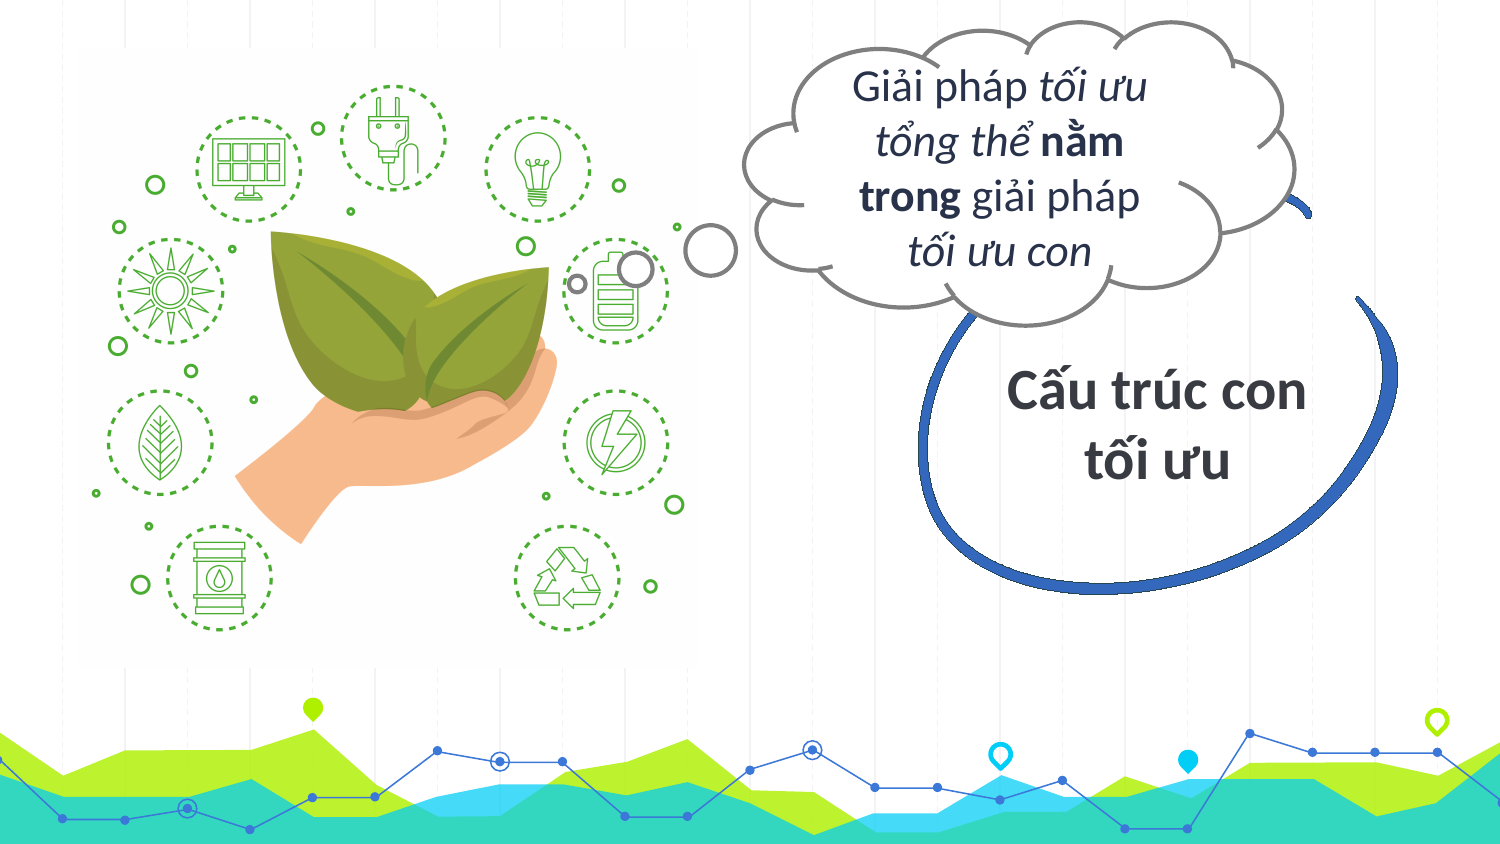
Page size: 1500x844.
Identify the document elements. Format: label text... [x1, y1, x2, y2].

text_box [918, 296, 1398, 595]
text_box Giải pháp tối ưu tổng thể nằm trong giải pháp tối ưu con [741, 20, 1297, 328]
text_box Giải pháp tối ưu tổng thể nằm trong giải pháp tối ưu con [703, 223, 739, 278]
text_box [1286, 194, 1312, 219]
picture [77, 47, 699, 669]
text_box Cấu trúc con tối ưu [981, 343, 1335, 499]
